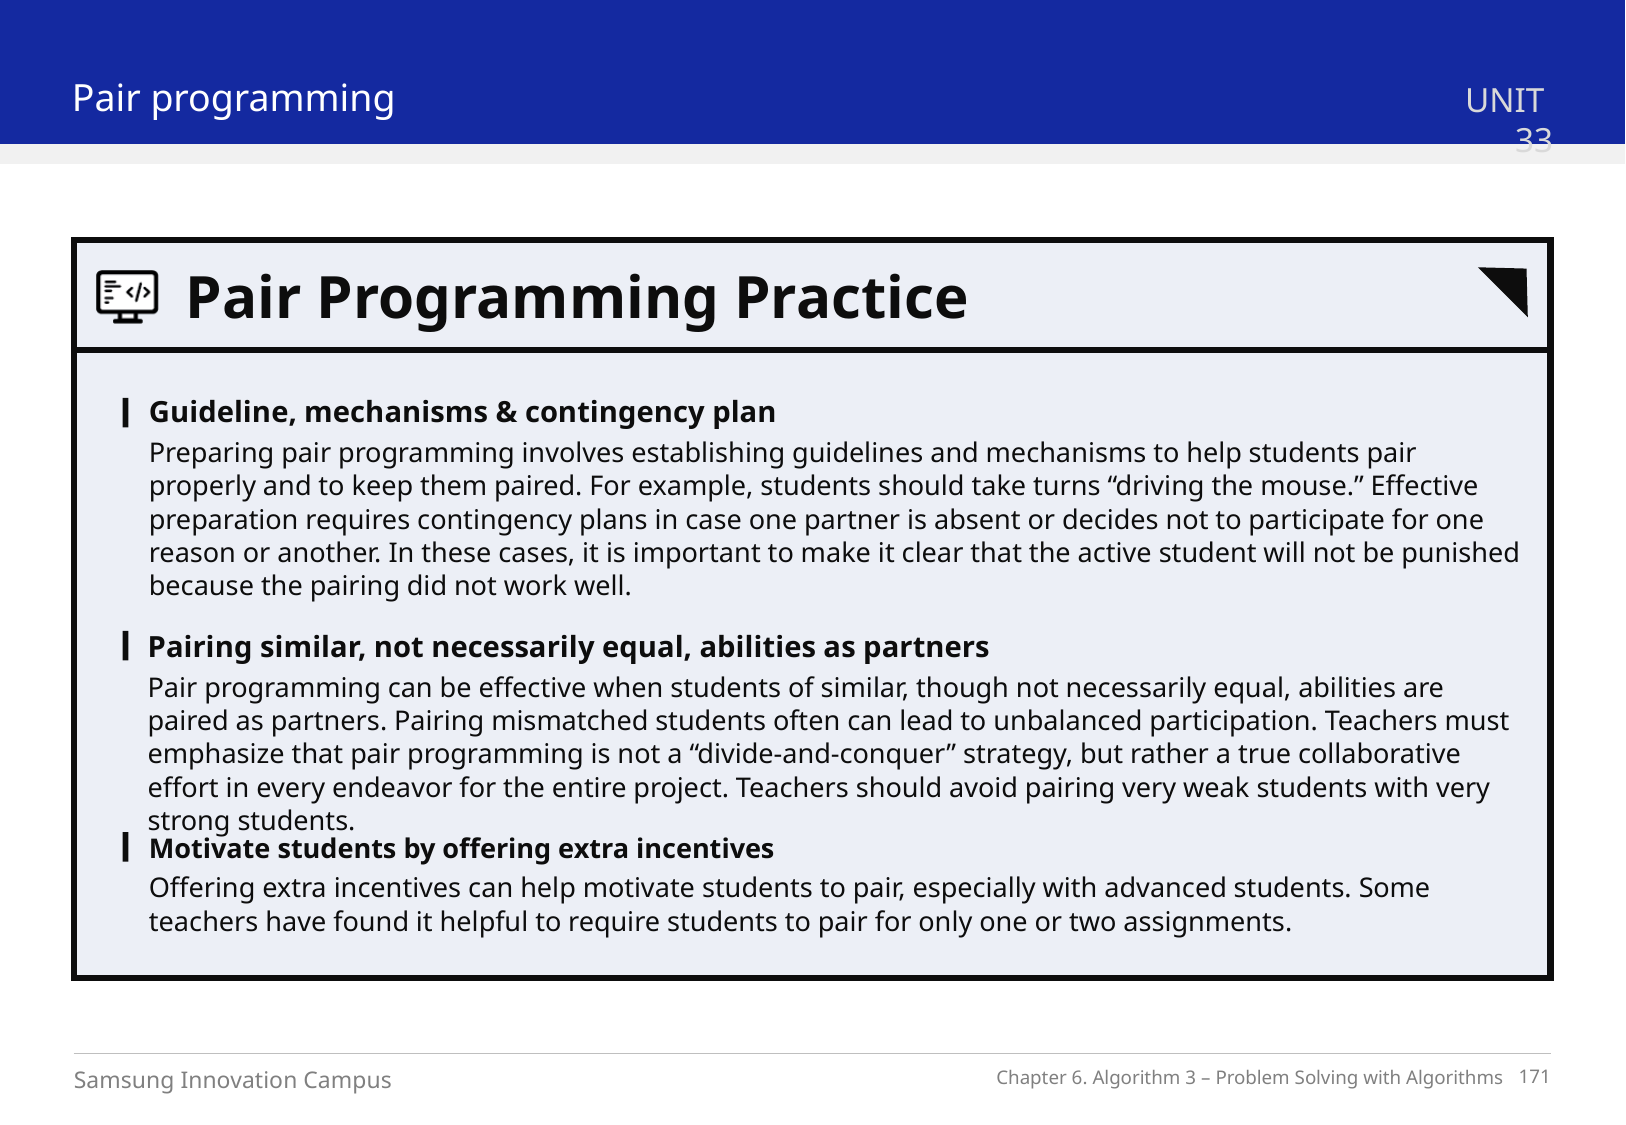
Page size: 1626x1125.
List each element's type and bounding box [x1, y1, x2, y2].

picture [96, 270, 159, 324]
text_box [71, 73, 979, 120]
text_box [1422, 78, 1554, 159]
